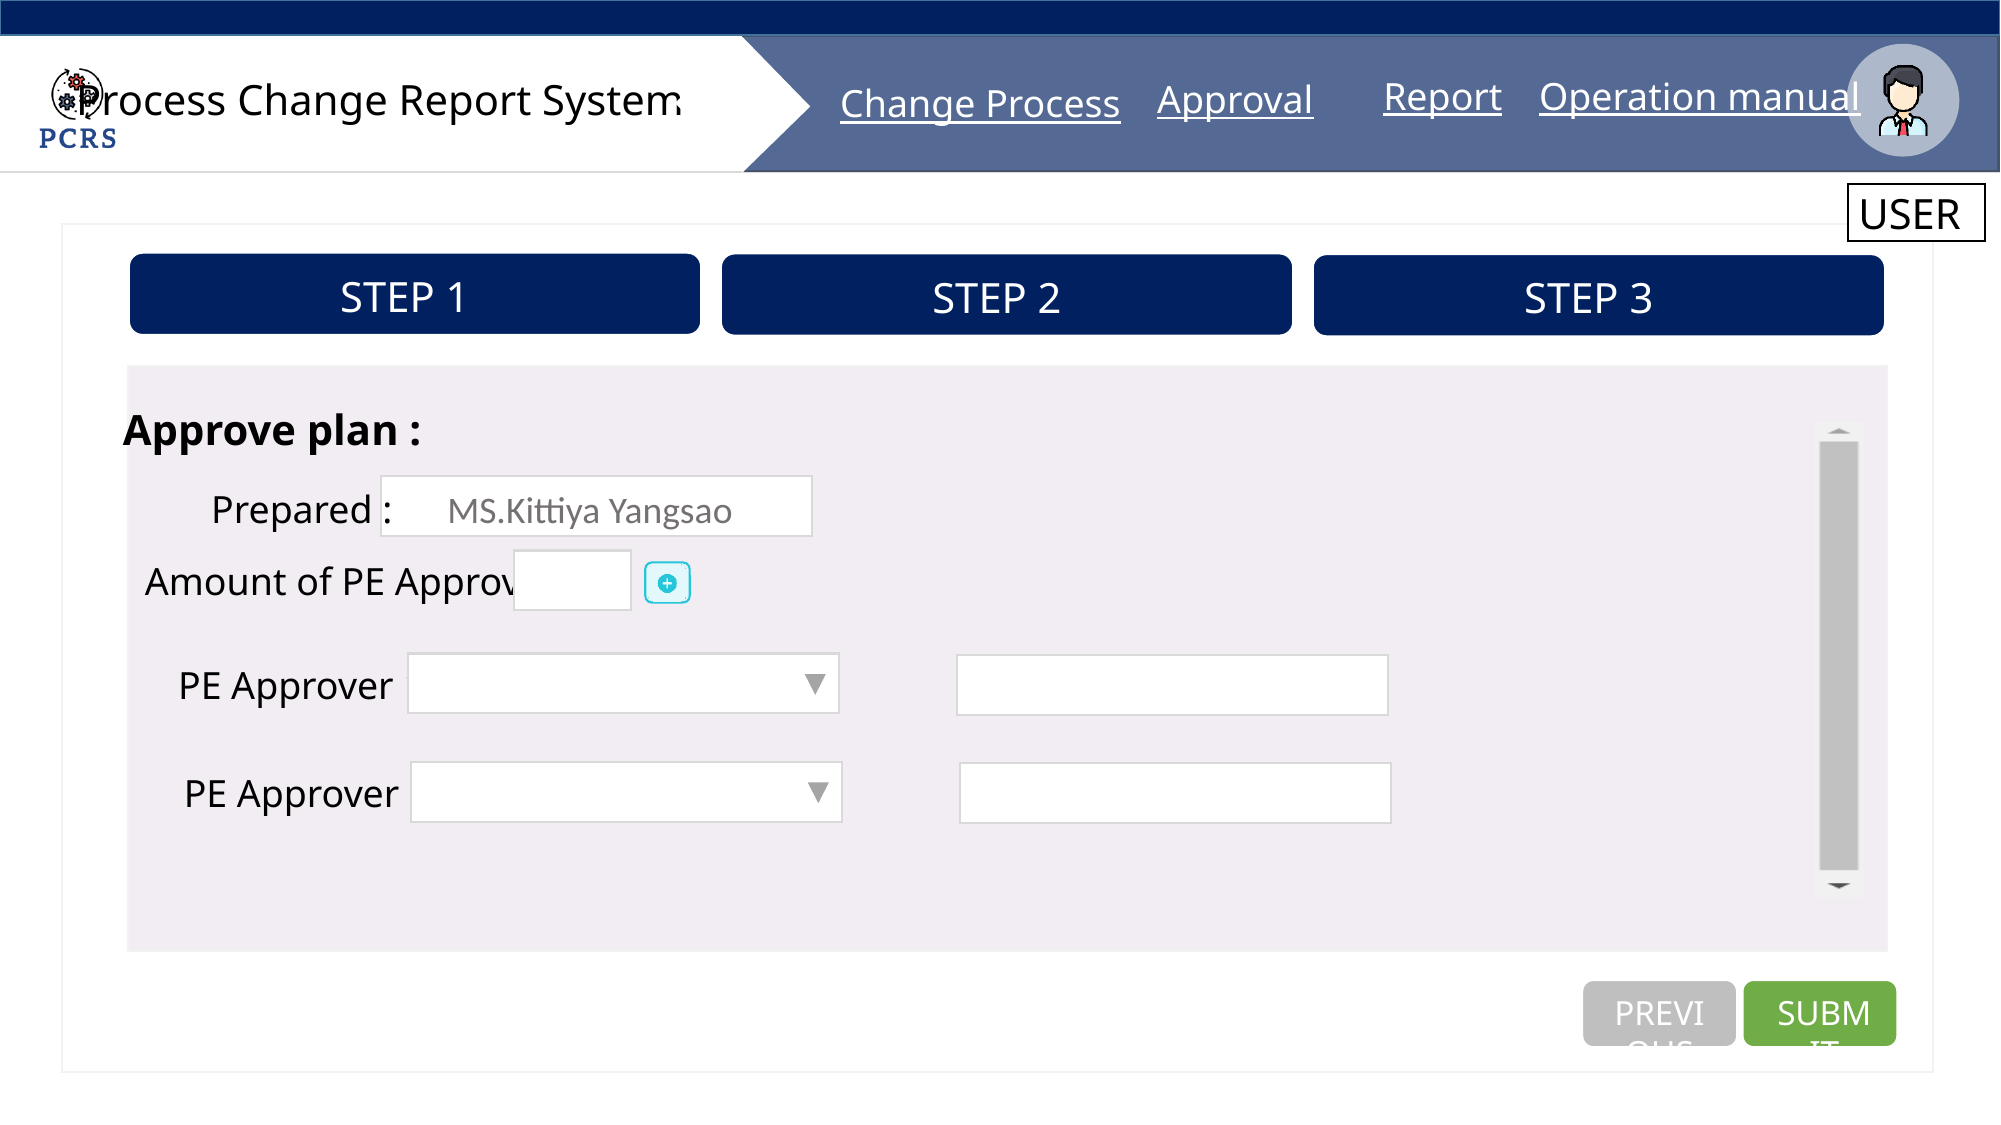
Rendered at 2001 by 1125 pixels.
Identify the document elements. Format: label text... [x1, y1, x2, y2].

text_box MS.Kittiya Yangsao [432, 478, 748, 539]
picture [1797, 422, 1883, 903]
text_box PE Approver 2 [168, 762, 410, 823]
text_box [407, 653, 839, 714]
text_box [410, 761, 842, 822]
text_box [645, 562, 690, 603]
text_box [0, 0, 2000, 175]
text_box [956, 654, 1389, 716]
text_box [1312, 254, 1886, 337]
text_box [1847, 180, 1986, 247]
text_box [959, 762, 1392, 824]
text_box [128, 252, 702, 335]
text_box [513, 549, 632, 611]
text_box Approve plan : [108, 396, 437, 462]
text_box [1582, 979, 1738, 1048]
text_box [127, 365, 1888, 952]
text_box PE Approver 1 [163, 654, 440, 715]
text_box Prepared : [196, 478, 408, 539]
text_box [61, 223, 1934, 1073]
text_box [1742, 979, 1898, 1048]
text_box [380, 475, 813, 537]
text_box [720, 253, 1294, 336]
text_box Amount of PE Approver : [130, 550, 513, 611]
